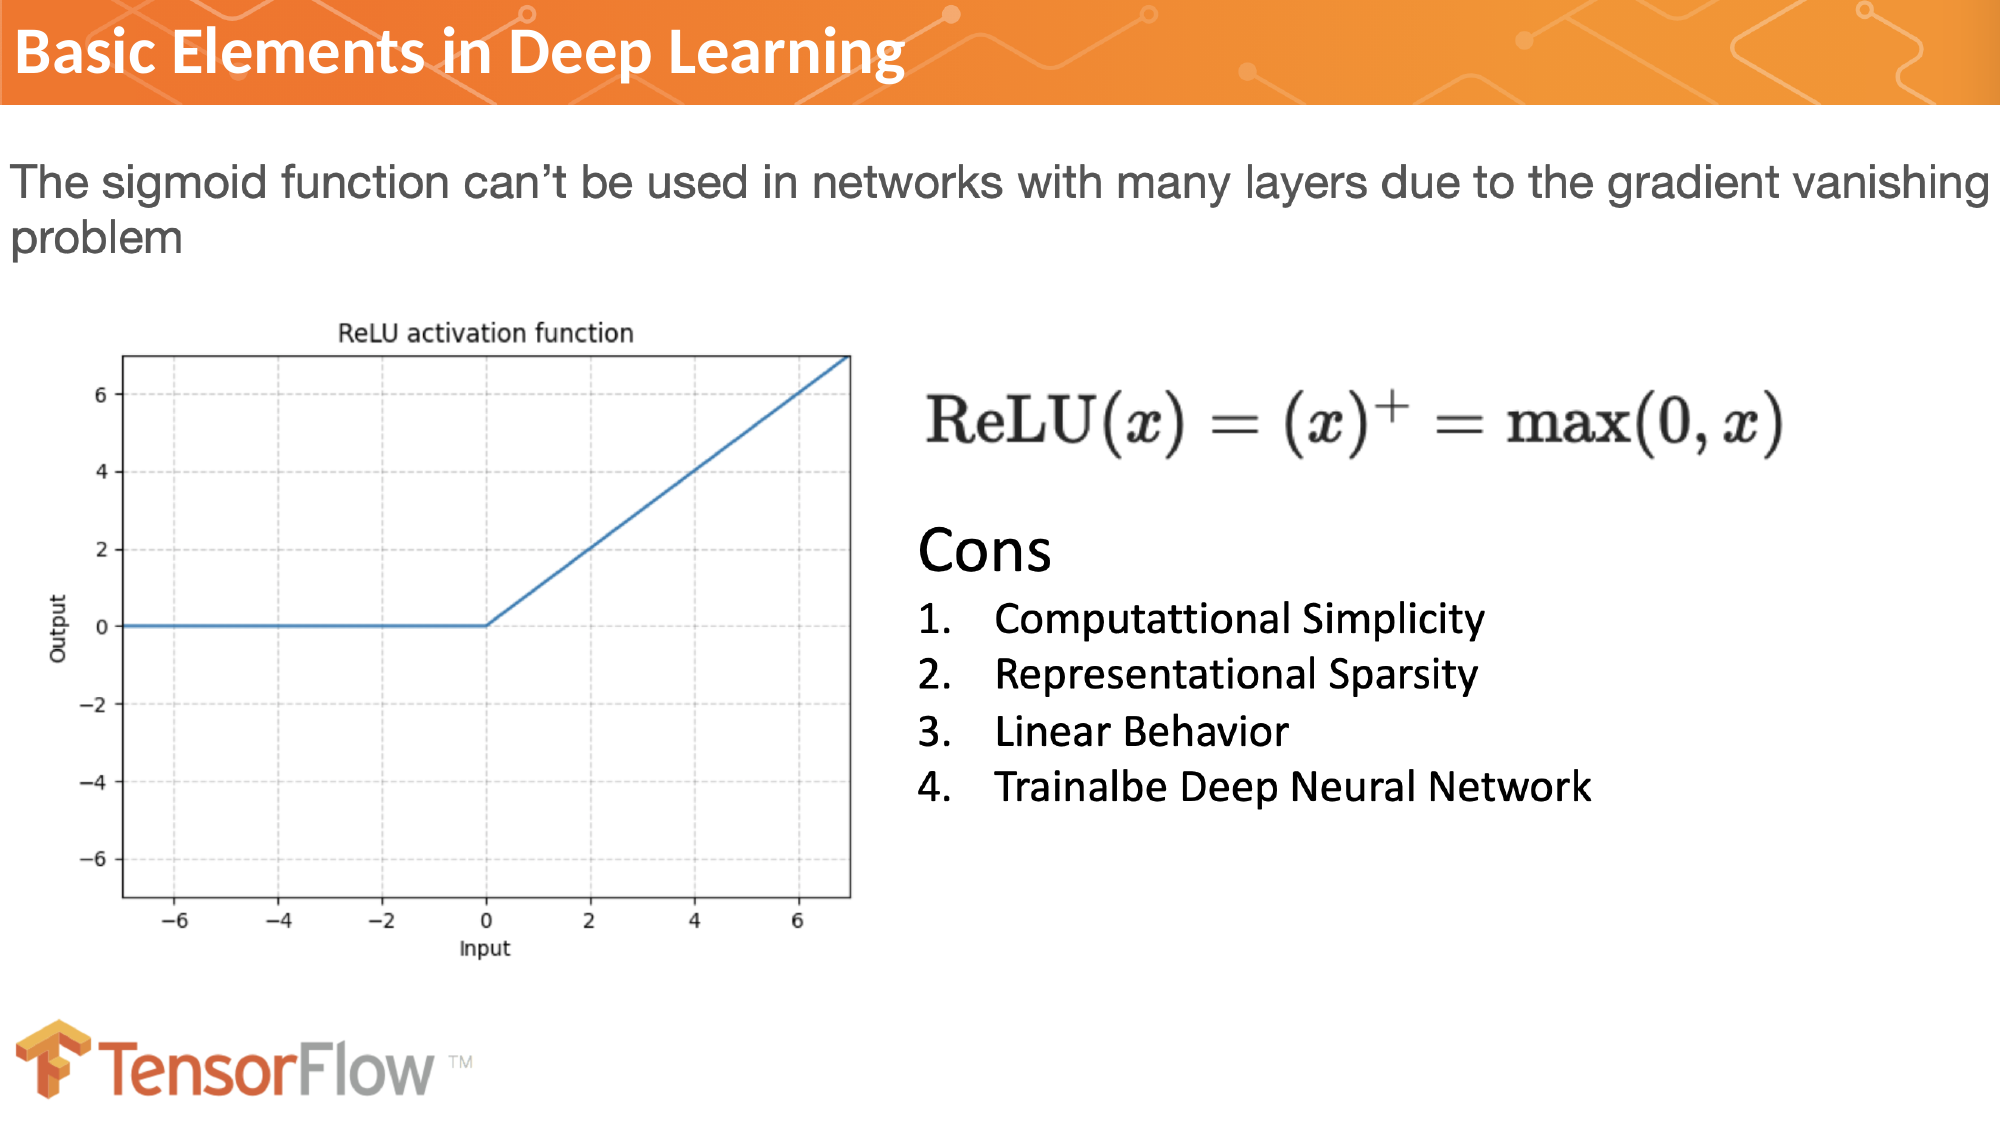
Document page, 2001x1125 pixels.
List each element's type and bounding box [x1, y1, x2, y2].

picture [0, 0, 2000, 105]
picture [0, 1002, 484, 1125]
picture [0, 150, 2000, 975]
